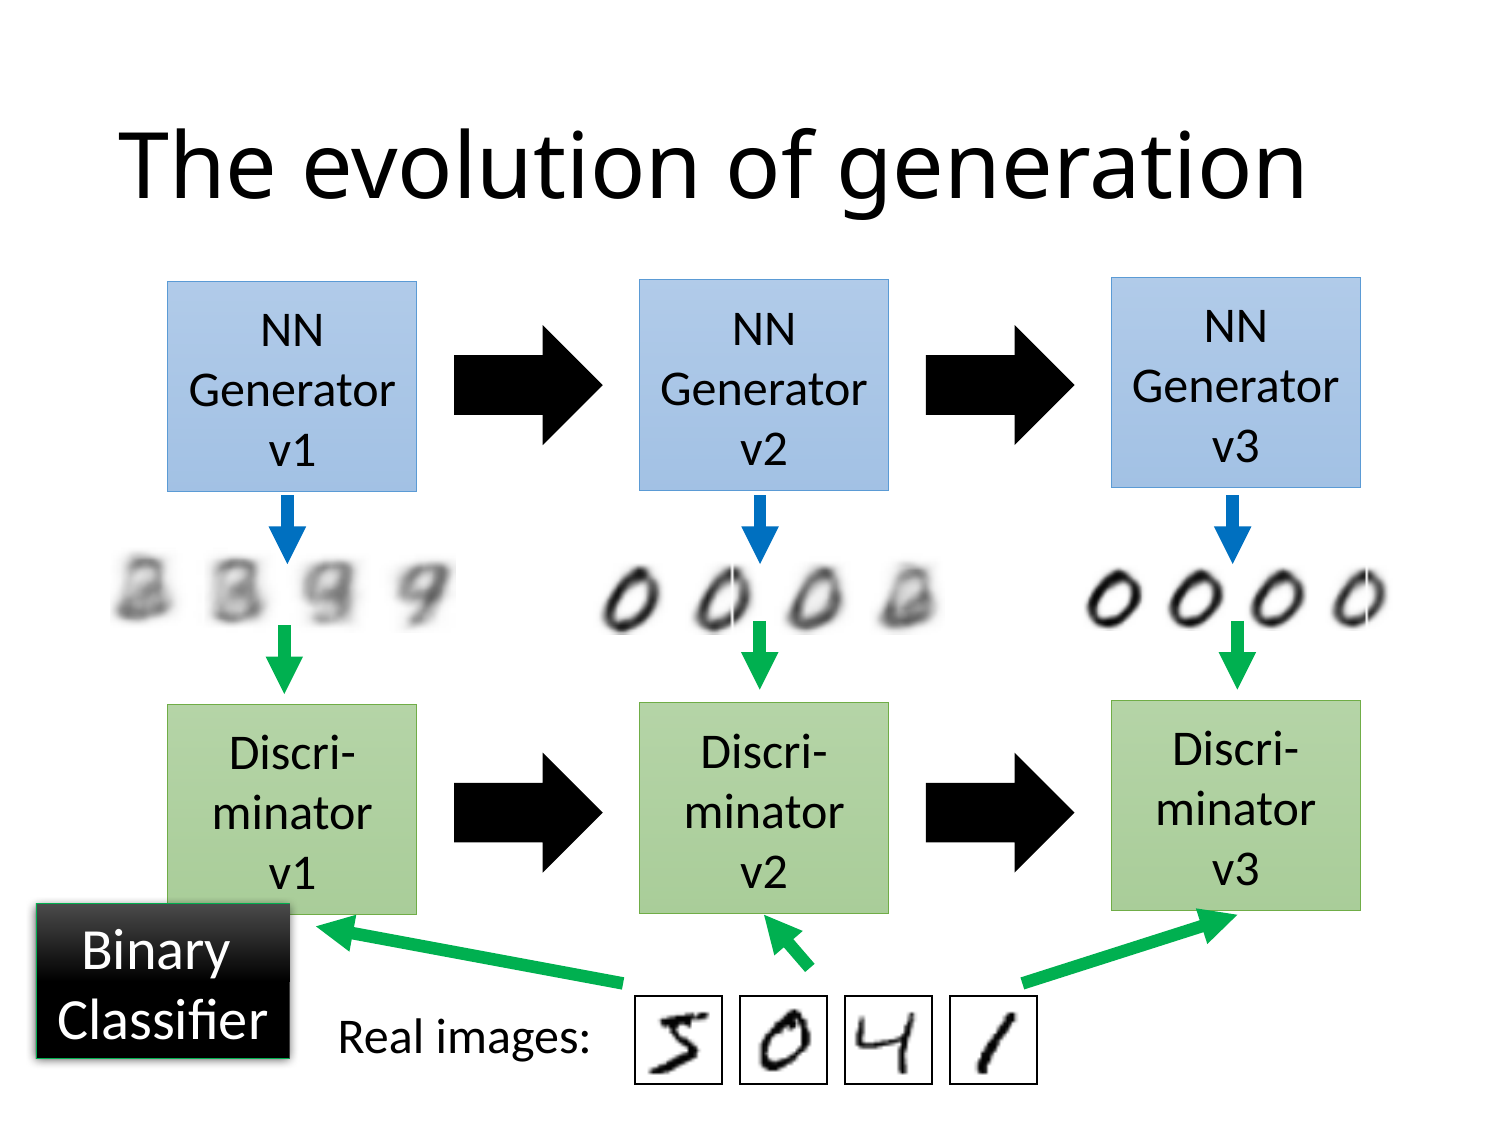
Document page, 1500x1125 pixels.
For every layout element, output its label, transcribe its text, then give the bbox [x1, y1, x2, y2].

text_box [1022, 914, 1238, 984]
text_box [764, 914, 810, 968]
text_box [315, 926, 624, 984]
text_box Discri-minator v3 [1111, 700, 1361, 911]
title The evolution of generation [103, 59, 1397, 278]
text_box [322, 967, 1054, 1101]
text_box NN Generator v2 [639, 279, 889, 491]
text_box NN Generator v1 [167, 281, 417, 492]
picture [583, 545, 945, 635]
picture [110, 547, 456, 633]
text_box [925, 325, 1075, 446]
text_box NN Generator v3 [1111, 277, 1361, 488]
text_box [454, 325, 603, 446]
text_box Discri-minator v2 [639, 702, 889, 914]
text_box Discri-minator v1 [167, 704, 417, 915]
text_box Binary Classifier [35, 903, 290, 1059]
text_box [925, 752, 1075, 873]
picture [1074, 562, 1397, 631]
text_box [454, 752, 603, 873]
